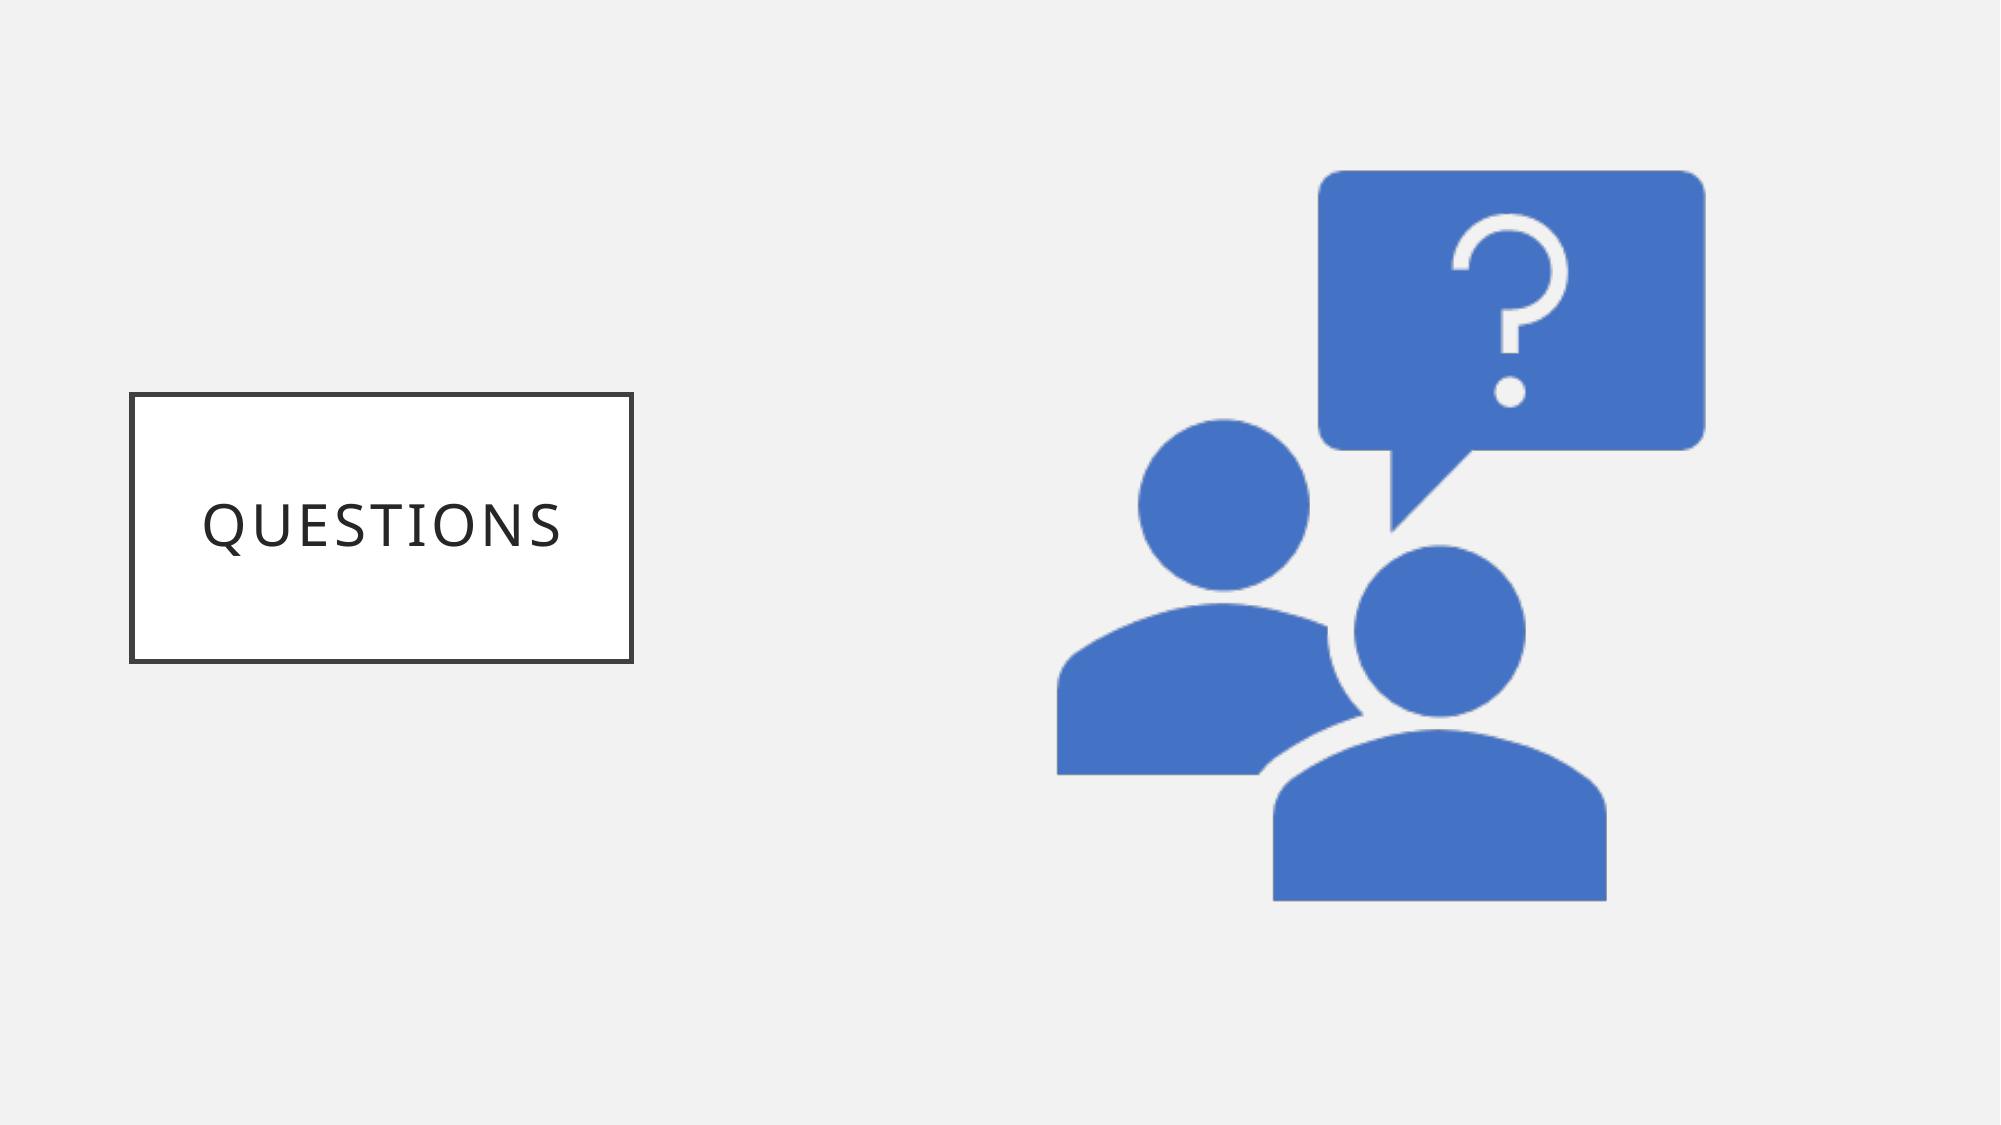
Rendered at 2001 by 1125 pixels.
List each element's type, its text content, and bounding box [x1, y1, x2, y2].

title Questions [129, 392, 634, 664]
picture [949, 104, 1814, 969]
